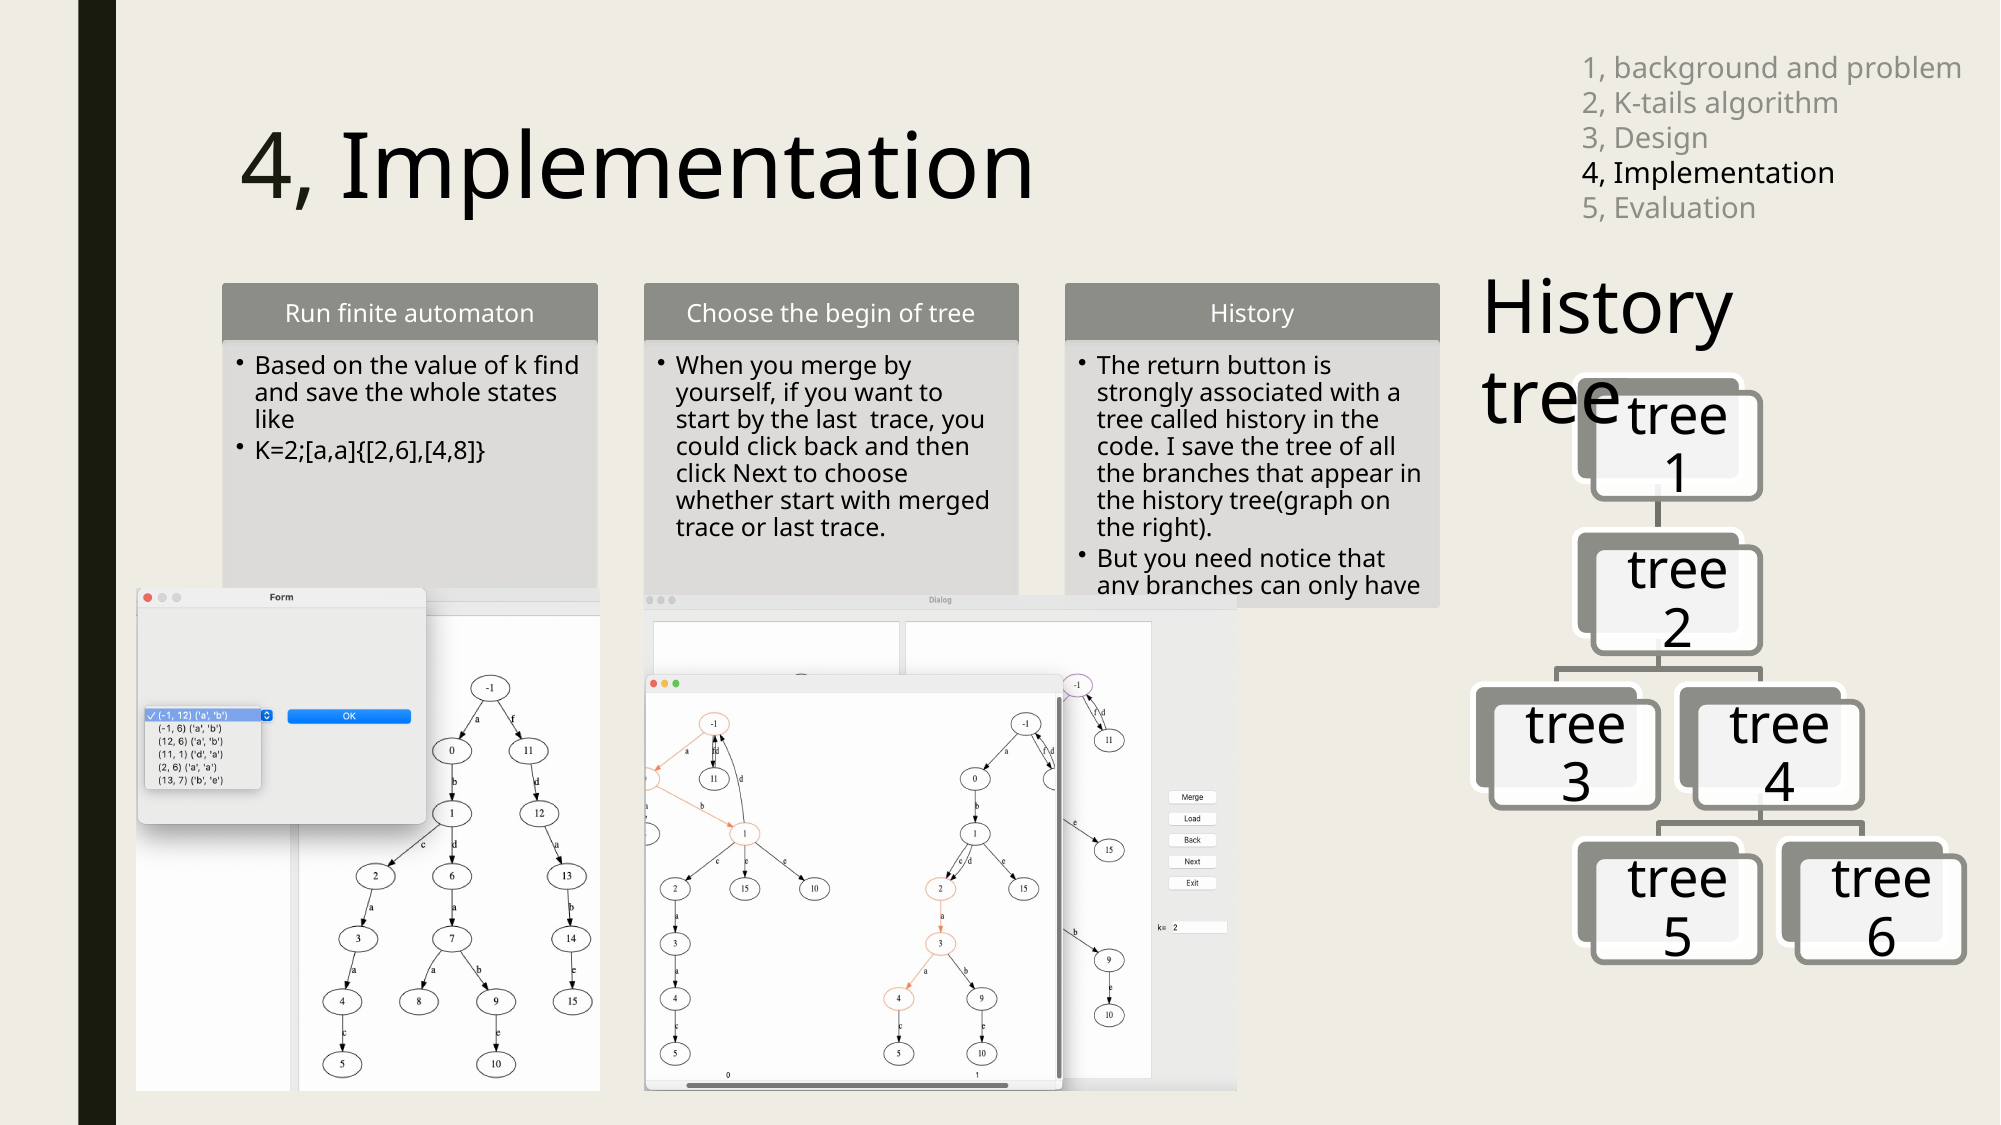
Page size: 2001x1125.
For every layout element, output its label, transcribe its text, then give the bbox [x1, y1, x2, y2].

title 4, Implementation [225, 112, 1800, 357]
text_box 1, background and problem 2, K-tails algorithm 3, Design 4, Implementation 5, Evaluation [1567, 42, 2000, 232]
picture [136, 588, 600, 1091]
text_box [1437, 374, 2000, 963]
text_box History tree [1467, 251, 1900, 374]
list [224, 268, 1438, 623]
picture [644, 595, 1237, 1092]
